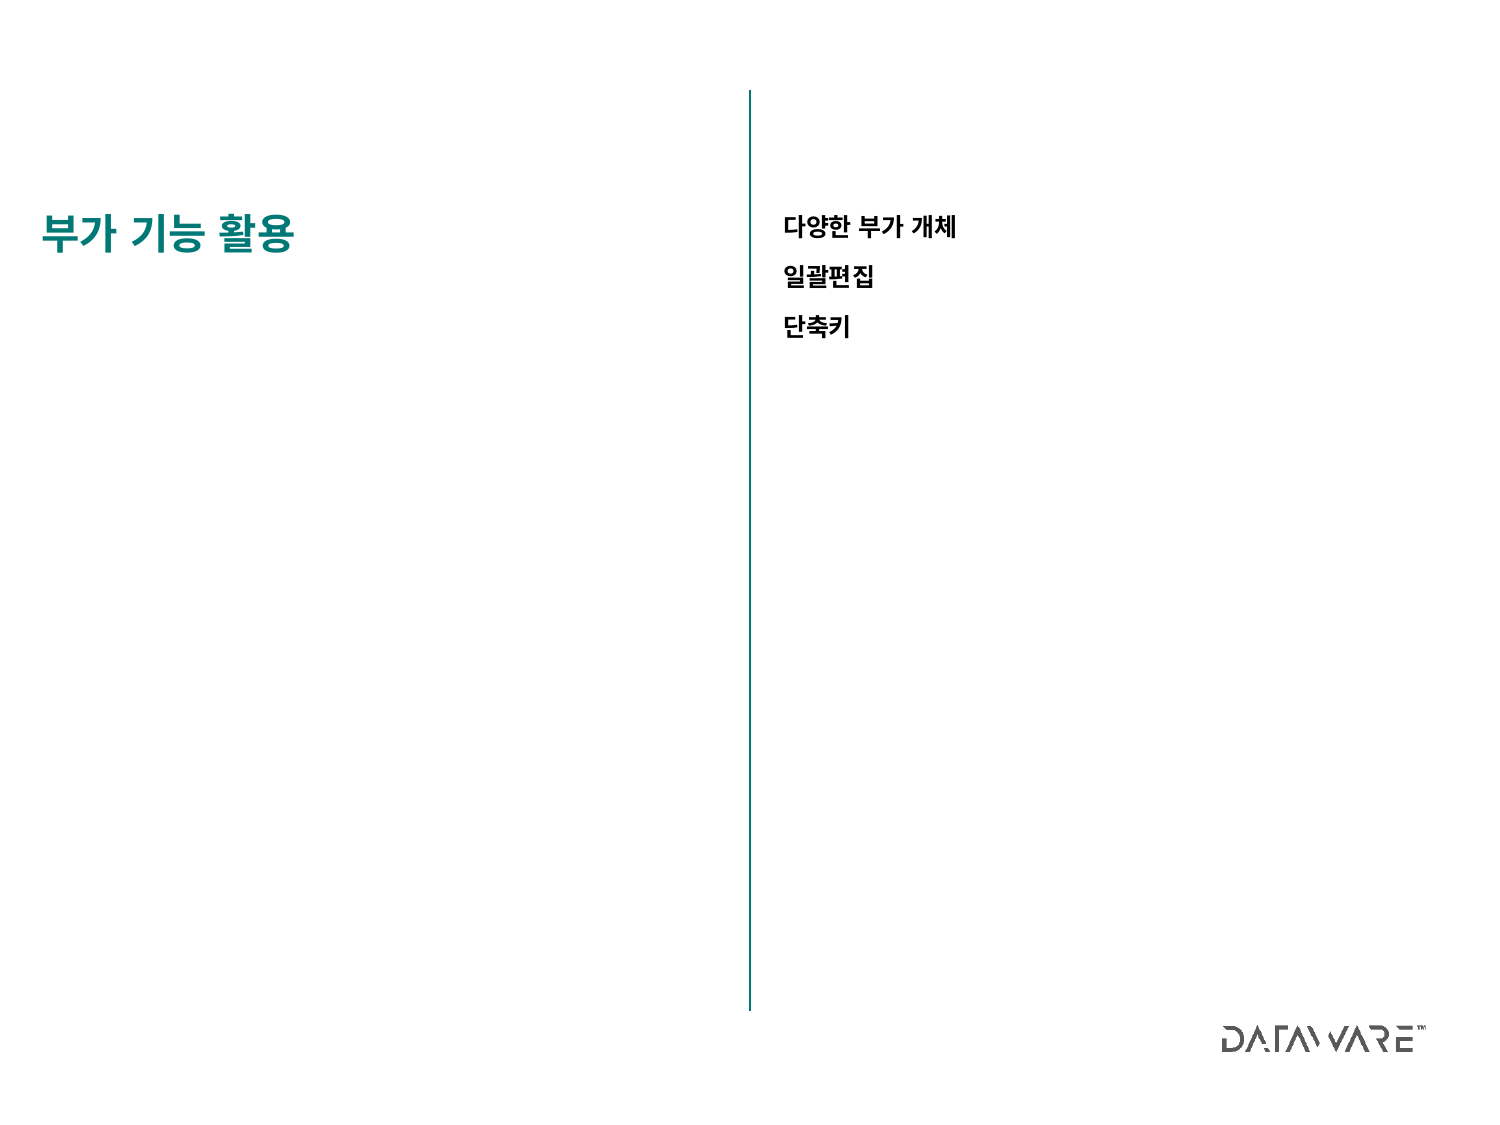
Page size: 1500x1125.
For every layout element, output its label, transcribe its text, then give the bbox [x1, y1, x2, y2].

picture [1222, 1023, 1426, 1054]
list 부가 기능 활용 [41, 199, 715, 267]
list 다양한 부가 개체 일괄편집 단축키 [767, 196, 994, 347]
